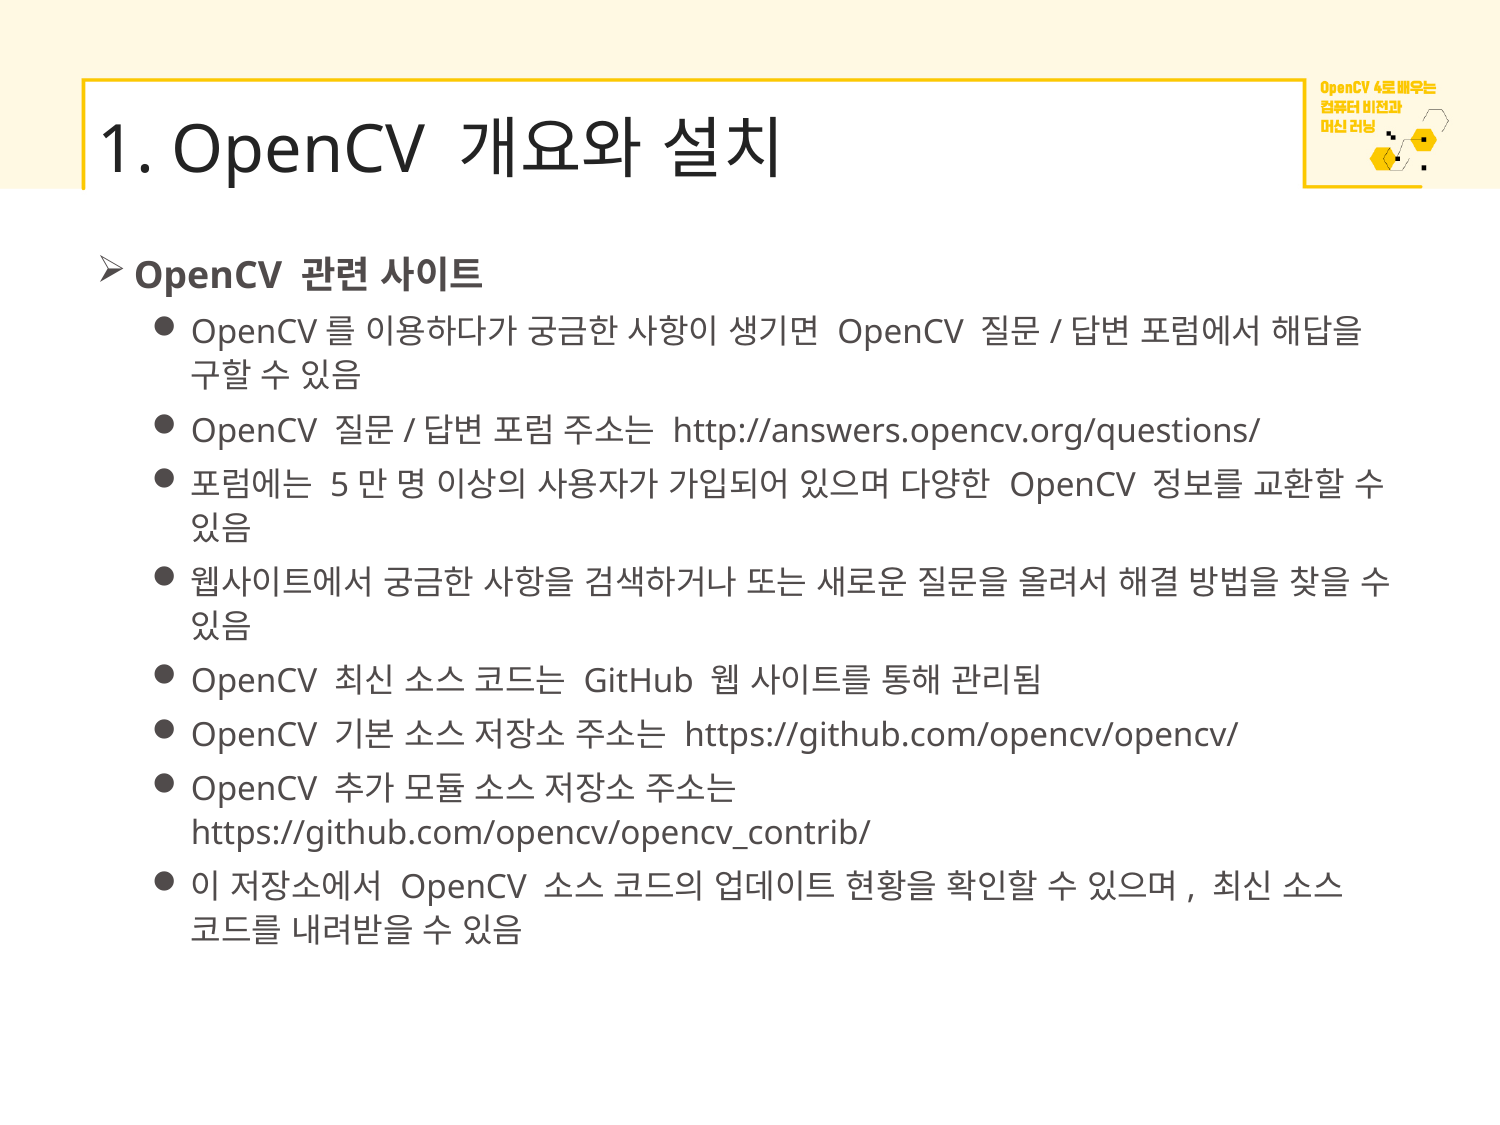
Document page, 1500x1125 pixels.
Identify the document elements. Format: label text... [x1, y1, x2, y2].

picture [0, 0, 1500, 1125]
list OpenCV 관련 사이트 OpenCV를 이용하다가 궁금한 사항이 생기면 OpenCV 질문/답변 포럼에서 해답을 구할 수 있음 OpenCV 질문/답변 포럼 주소는 http://answers.opencv.org/questions/ 포럼에는 5만 명 이상의 사용자가 가입되어 있으며 다양한 OpenCV 정보를 교환할 수 있음 웹사이트에서 궁금한 사항을 검색하거나 또는 새로운 질문을 올려서 해결 방법을 찾을 수 있음 OpenCV 최신 소스 코드는 GitHub 웹 사이트를 통해 관리됨 OpenCV 기본 소스 저장소 주소는 https://github.com/opencv/opencv/ OpenCV 추가 모듈 소스 저장소 주소는 https://github.com/opencv/opencv_contrib/ 이 저장소에서 OpenCV 소스 코드의 업데이트 현황을 확인할 수 있으며, 최신 소스 코드를 내려받을 수 있음 [81, 239, 1412, 1054]
title 1. OpenCV 개요와 설치 [82, 61, 1413, 193]
